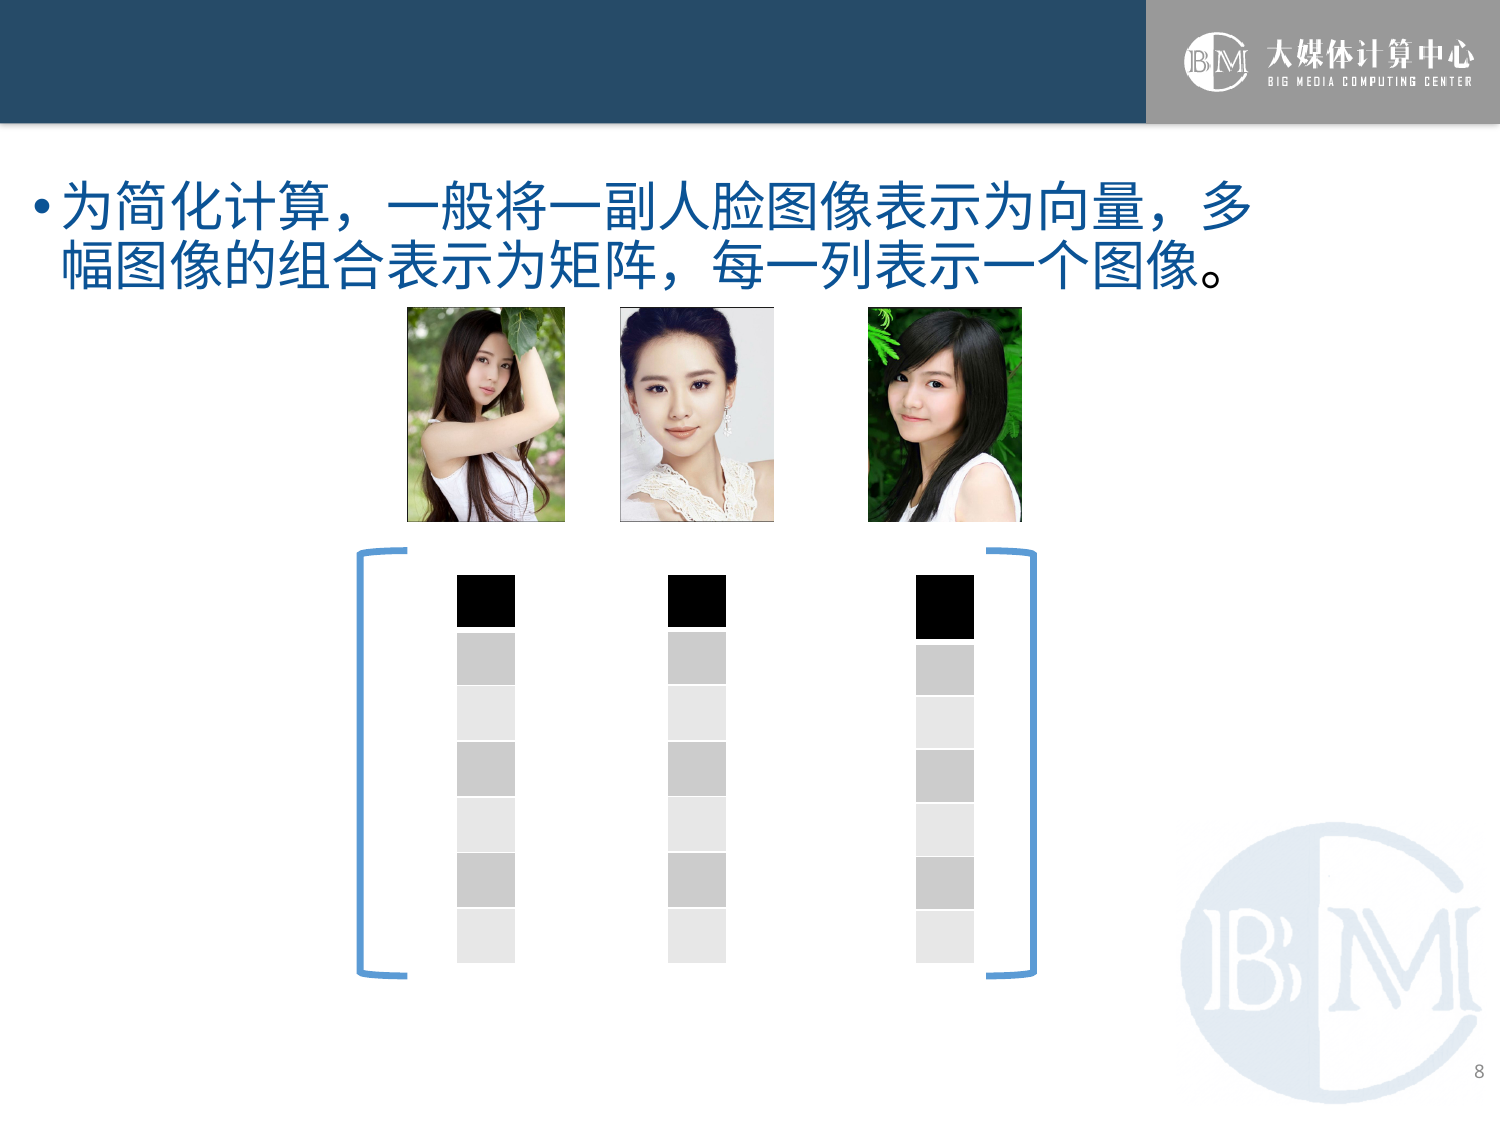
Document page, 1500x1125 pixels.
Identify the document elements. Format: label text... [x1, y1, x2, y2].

table_cell [457, 633, 515, 685]
table_header [916, 575, 974, 639]
table_cell [457, 798, 515, 852]
slide_number 8 [1162, 1042, 1500, 1103]
picture [1146, 0, 1500, 124]
table_cell [916, 804, 974, 856]
table_cell [668, 853, 726, 907]
list 为简化计算，一般将一副人脸图像表示为向量，多幅图像的组合表示为矩阵，每一列表示一个图像。 [17, 172, 1312, 887]
table_cell [916, 857, 974, 909]
table_header [457, 575, 515, 627]
table_cell [668, 797, 726, 851]
table_cell [457, 909, 515, 963]
table_cell [916, 911, 974, 963]
table_cell [457, 742, 515, 796]
table_cell [916, 645, 974, 695]
table_cell [457, 686, 515, 740]
text_box [986, 549, 1035, 977]
table_cell [457, 853, 515, 907]
text_box [359, 549, 408, 977]
table_cell [668, 686, 726, 740]
table_header [668, 575, 726, 627]
table_cell [916, 750, 974, 802]
table_cell [668, 909, 726, 963]
table_cell [916, 697, 974, 748]
table_cell [668, 632, 726, 684]
table_cell [668, 742, 726, 796]
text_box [407, 307, 1022, 523]
